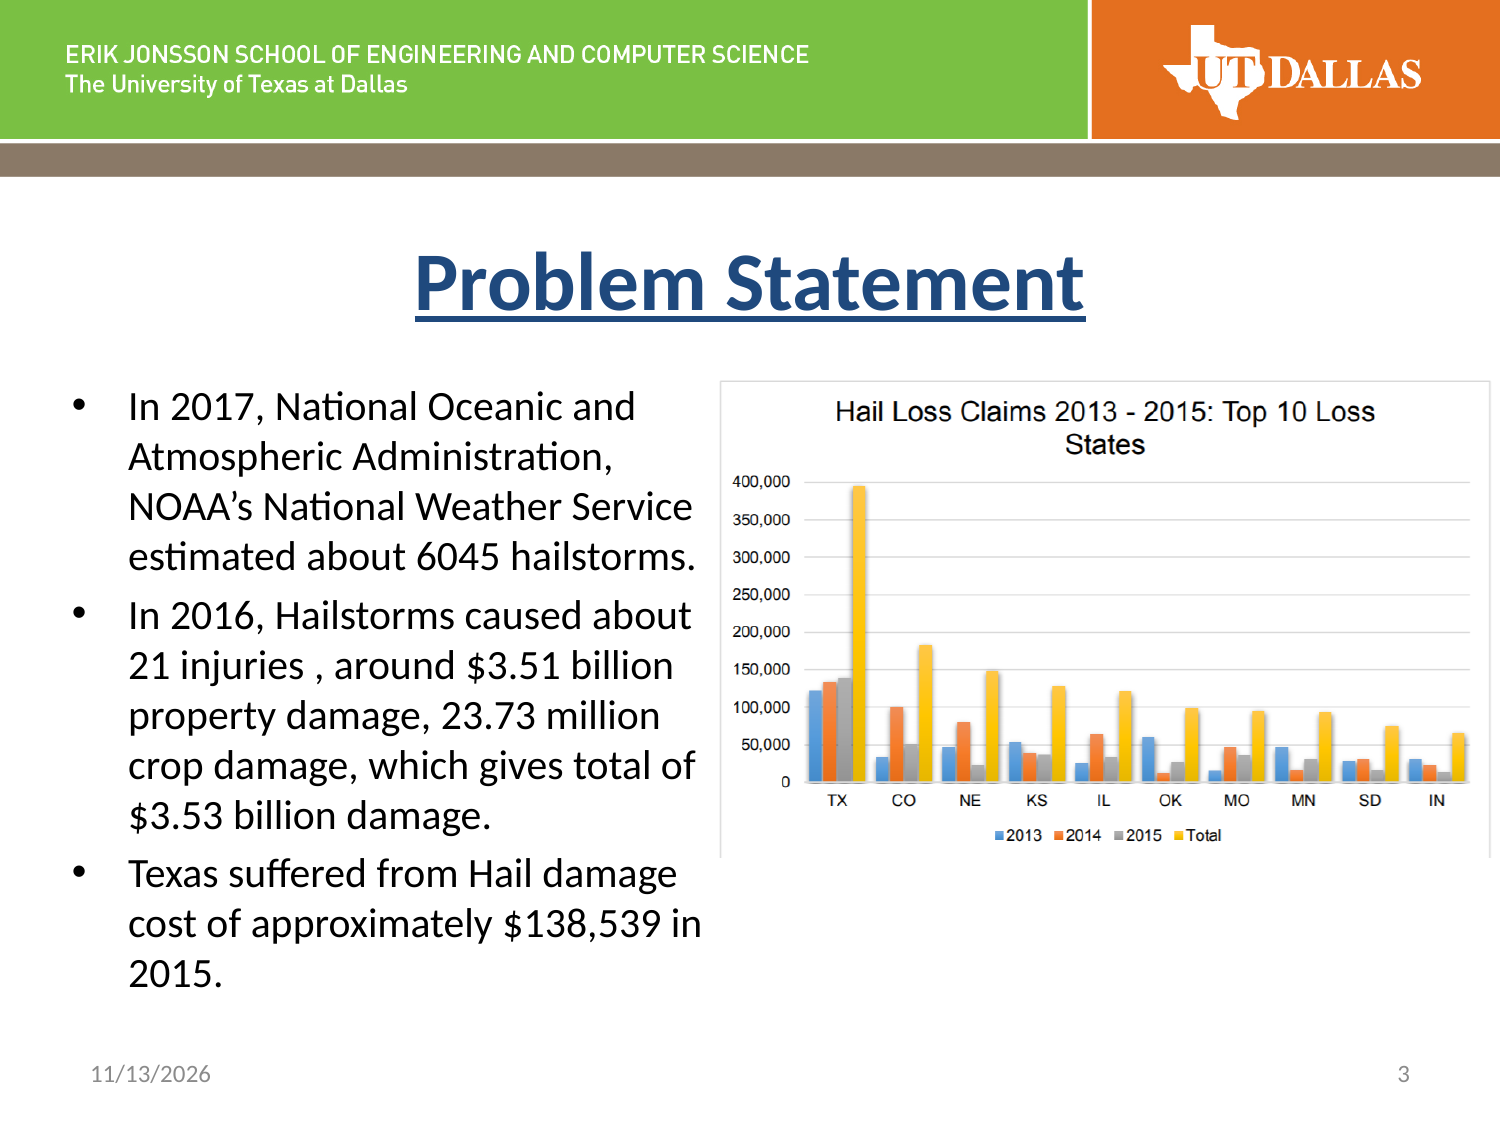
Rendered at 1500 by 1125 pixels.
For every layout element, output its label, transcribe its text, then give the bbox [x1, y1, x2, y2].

title Problem Statement [75, 183, 1425, 372]
picture [0, 0, 1500, 1125]
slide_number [75, 1042, 425, 1103]
list In 2017, National Oceanic and Atmospheric Administration, NOAA’s National Weather Service estimated about 6045 hailstorms. In 2016, Hailstorms caused about 21 injuries , around $3.51 billion property damage, 23.73 million crop damage, which gives total of $3.53 billion damage. Texas suffered from Hail damage cost of approximately $138,539 in 2015. [56, 371, 721, 1114]
slide_number 3 [1074, 1042, 1425, 1103]
